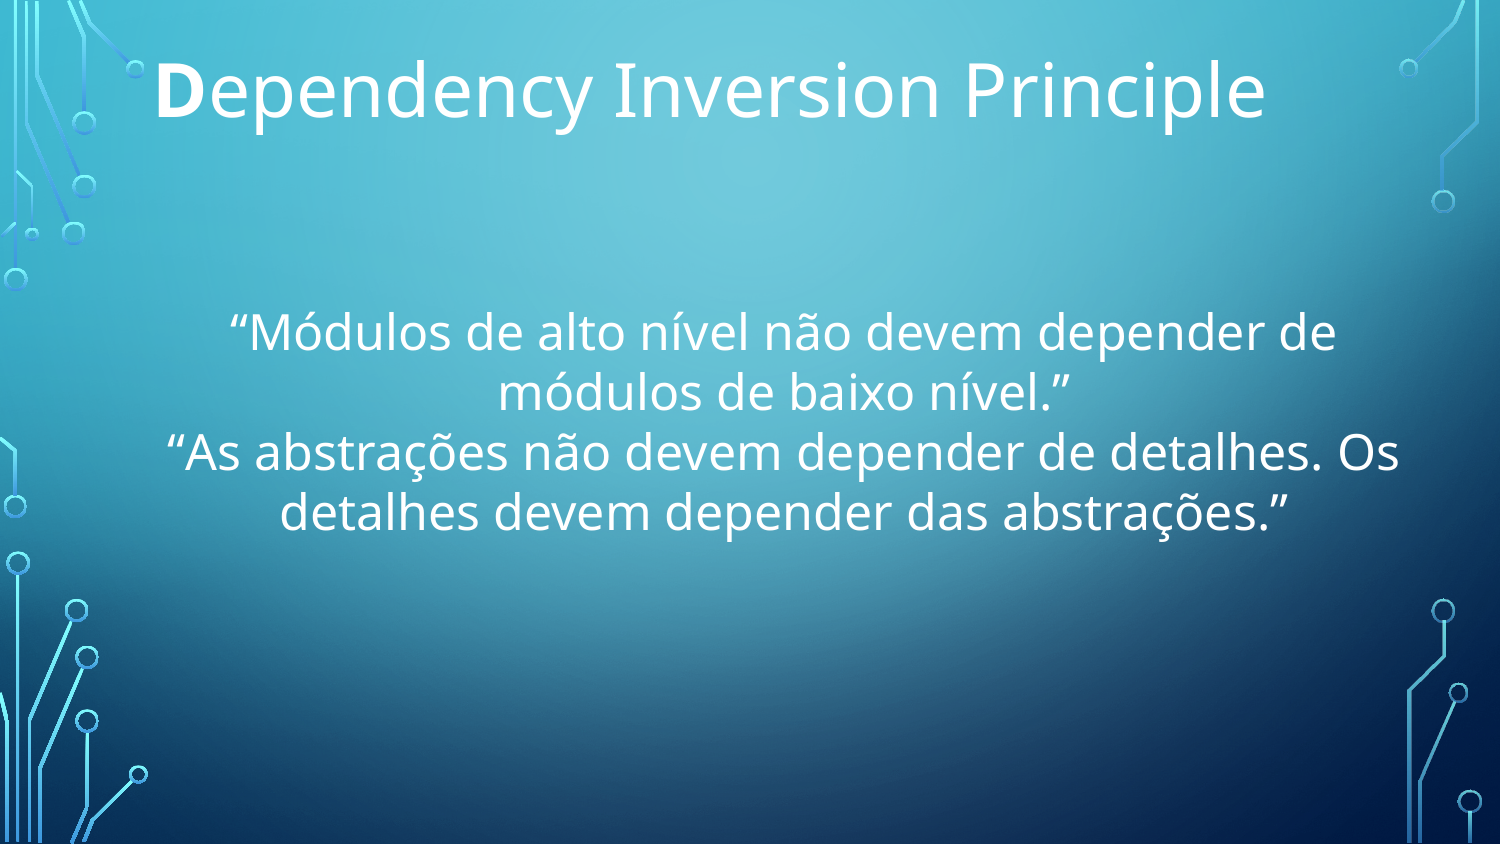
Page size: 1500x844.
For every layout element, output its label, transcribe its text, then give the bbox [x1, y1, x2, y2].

text_box “Módulos de alto nível não devem depender de módulos de baixo nível.” “As abstrações não devem depender de detalhes. Os detalhes devem depender das abstrações.” [137, 293, 1431, 548]
text_box Dependency Inversion Principle [137, 18, 1500, 157]
